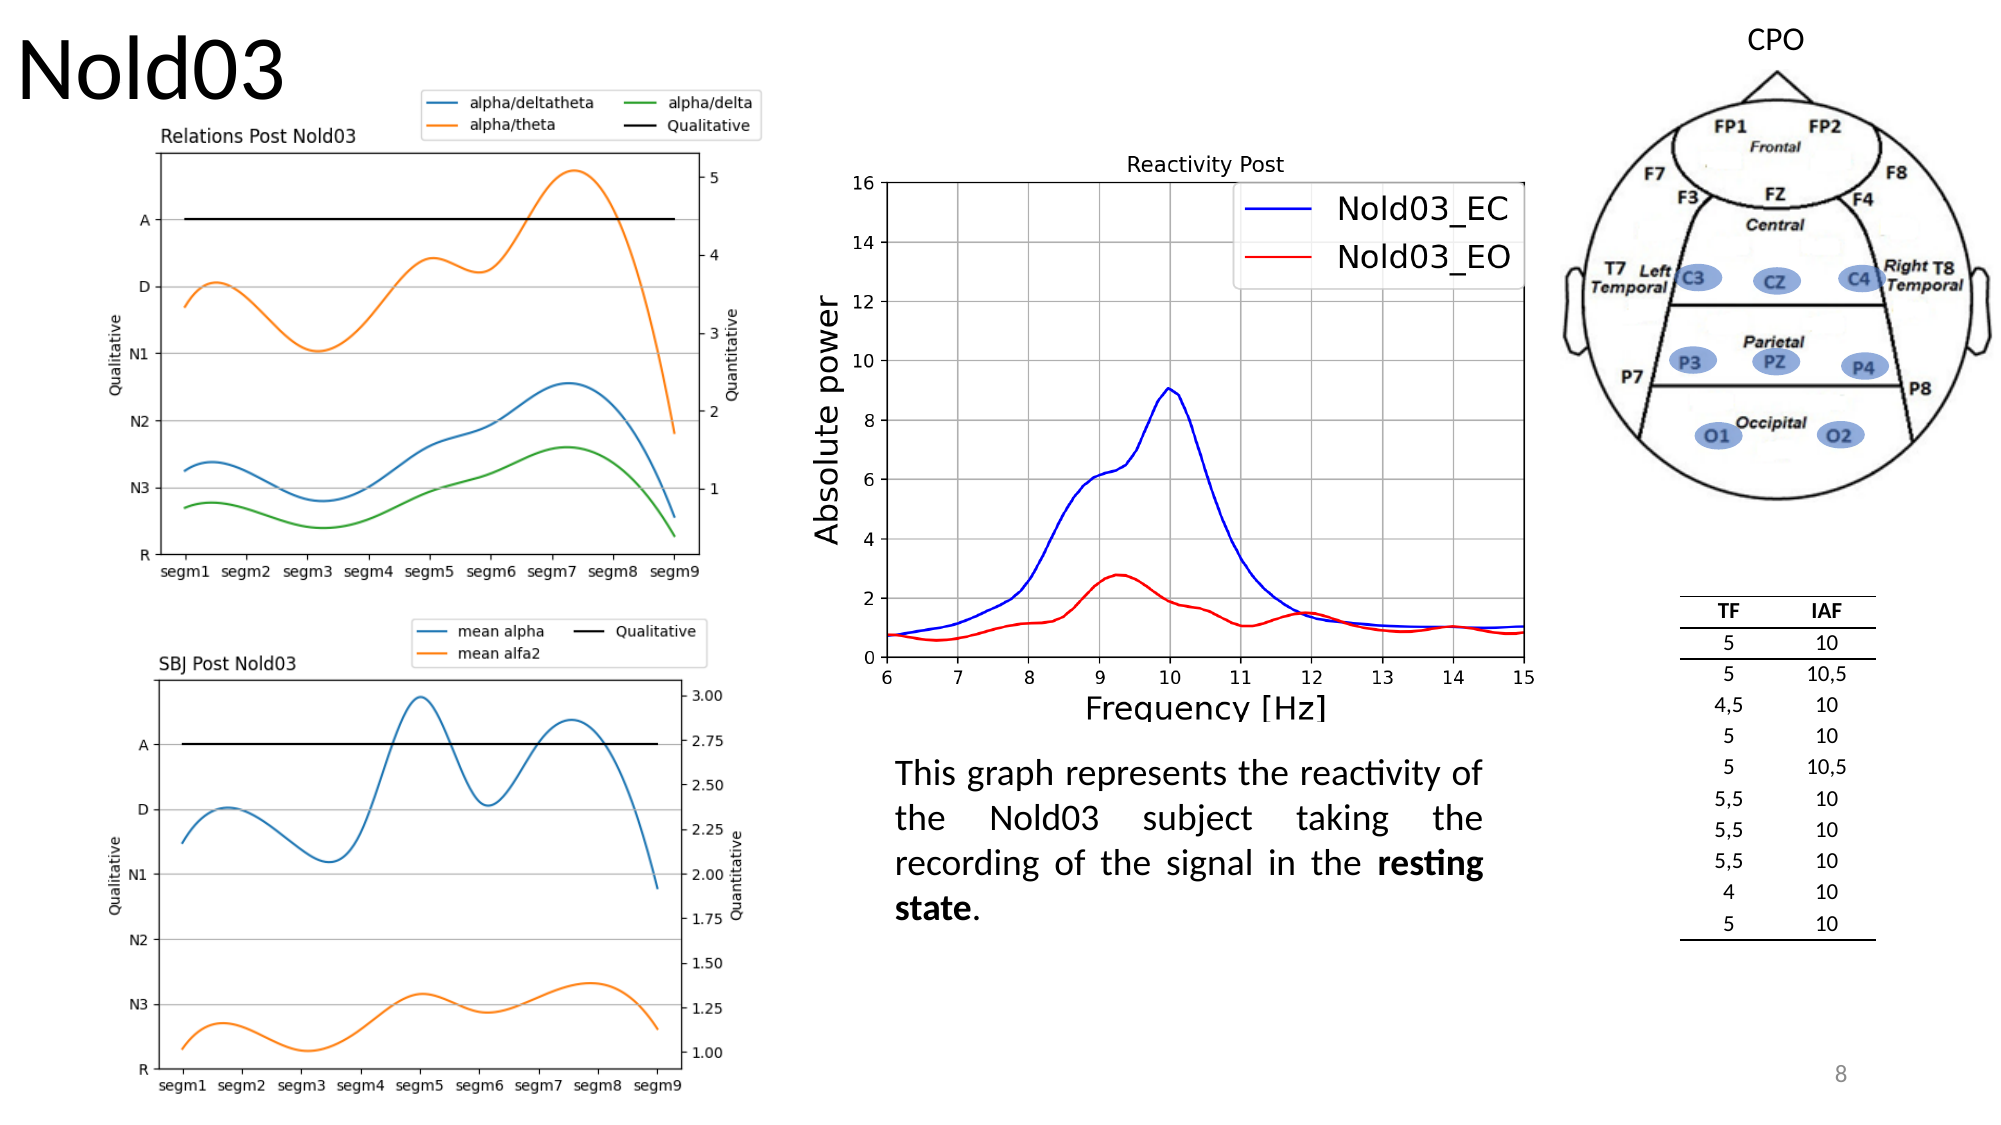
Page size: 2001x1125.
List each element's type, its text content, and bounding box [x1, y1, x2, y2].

table_cell 10 [1778, 815, 1876, 846]
table_cell 5,5 [1680, 815, 1778, 846]
table_cell 4 [1680, 878, 1778, 909]
picture [106, 618, 748, 1097]
table_cell 4,5 [1680, 690, 1778, 722]
table_cell 10 [1778, 878, 1876, 909]
picture [804, 147, 1546, 722]
table_cell 5,5 [1680, 846, 1778, 878]
table_cell 10,5 [1778, 753, 1876, 784]
table_cell 5 [1680, 722, 1778, 753]
text_box This graph represents the reactivity of the Nold03 subject taking the recording of the signal in the resting state. [880, 740, 1499, 936]
table_cell 10 [1778, 784, 1876, 815]
table_cell 5,5 [1680, 784, 1778, 815]
table_cell 5 [1680, 753, 1778, 784]
table_cell 10,5 [1778, 660, 1876, 690]
table_header TF [1680, 597, 1778, 627]
table_cell 10 [1778, 846, 1876, 878]
table_cell 5 [1680, 660, 1778, 690]
table_cell 10 [1778, 909, 1876, 939]
picture [1560, 69, 2000, 509]
slide_number 8 [1412, 1042, 1863, 1103]
picture [106, 82, 768, 588]
table_cell 5 [1680, 629, 1778, 658]
table_cell 10 [1778, 690, 1876, 722]
table_cell 10 [1778, 722, 1876, 753]
table_cell 10 [1778, 629, 1876, 658]
text_box Nold03 [1, 0, 302, 125]
text_box CPO [1732, 9, 1820, 65]
table_header IAF [1778, 597, 1876, 627]
table_cell 5 [1680, 909, 1778, 939]
